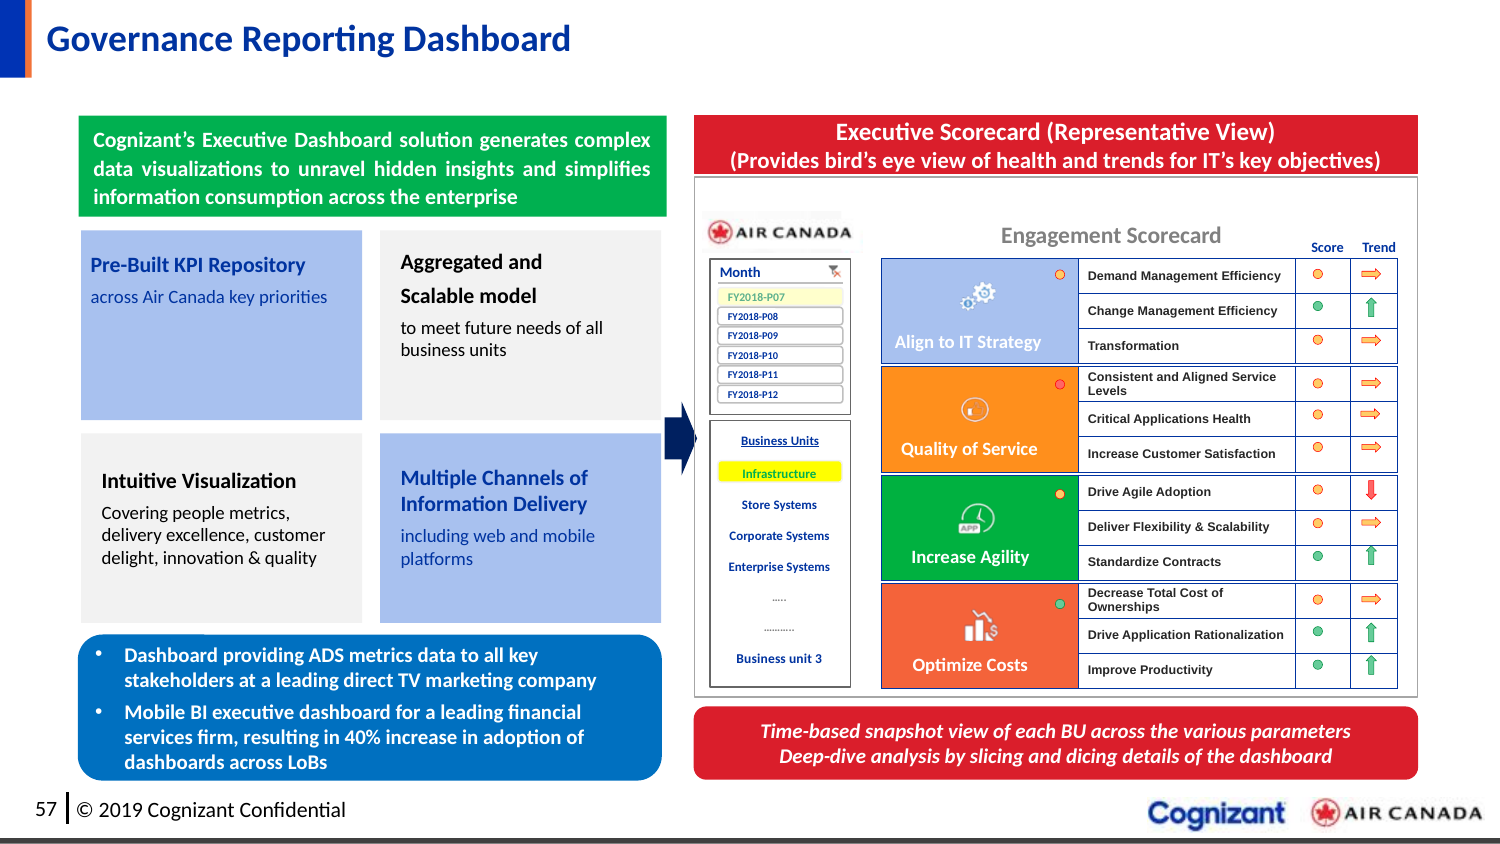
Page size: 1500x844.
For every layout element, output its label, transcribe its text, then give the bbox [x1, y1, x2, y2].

text_box [1366, 655, 1377, 675]
text_box Score [1296, 230, 1347, 263]
table_header [882, 476, 1078, 580]
table_header [882, 259, 1078, 363]
text_box [709, 259, 851, 415]
text_box [1360, 408, 1380, 419]
text_box [1313, 660, 1323, 670]
text_box Cognizant’s Executive Dashboard solution generates complex data visualizations to unravel hidden insights and simplifies information consumption across the enterprise [78, 115, 667, 217]
picture [702, 211, 863, 253]
table_header [1351, 476, 1397, 510]
picture [959, 604, 1002, 641]
text_box [1313, 442, 1323, 452]
table_cell [1296, 511, 1350, 545]
table_cell Standardize Contracts [1079, 546, 1295, 580]
text_box [1366, 297, 1377, 317]
text_box FY2018-P12 [717, 385, 843, 403]
text_box FY2018-P11 [717, 365, 843, 384]
text_box Engagement Scorecard [986, 212, 1237, 256]
text_box [1055, 599, 1065, 609]
picture [953, 501, 1002, 538]
table_header Demand Management Efficiency [1079, 259, 1295, 293]
text_box [1313, 518, 1323, 528]
picture [1147, 797, 1485, 833]
table_header [1351, 584, 1397, 618]
table_cell [1296, 654, 1350, 688]
text_box [1055, 269, 1065, 280]
table_header Drive Agile Adoption [1079, 476, 1295, 510]
text_box [1361, 594, 1381, 605]
picture [827, 263, 843, 280]
table_header [1296, 367, 1350, 401]
table_cell Improve Productivity [1079, 654, 1295, 688]
text_box FY2018-P08 [717, 307, 843, 325]
text_box [1366, 622, 1377, 642]
picture [957, 278, 998, 313]
table_header [882, 367, 1078, 472]
text_box [1313, 409, 1323, 420]
text_box [1313, 269, 1323, 279]
text_box [1313, 626, 1323, 636]
table_cell [1351, 402, 1397, 436]
text_box Align to IT Strategy [880, 322, 1057, 360]
text_box [1313, 378, 1323, 389]
text_box Trend [1347, 230, 1412, 263]
text_box Month [704, 255, 776, 289]
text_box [81, 230, 662, 623]
text_box [1361, 268, 1381, 280]
text_box Executive Scorecard (Representative View) (Provides bird’s eye view of health and trends for IT’s key objectives) [694, 115, 1418, 174]
text_box Optimize Costs [897, 645, 1043, 683]
table_header [1296, 584, 1350, 618]
text_box [1055, 489, 1065, 499]
table_header [1296, 263, 1350, 293]
text_box [1366, 545, 1377, 565]
text_box Time-based snapshot view of each BU across the various parameters Deep-dive analysis by slicing and dicing details of the dashboard [694, 707, 1418, 779]
table_cell [1296, 546, 1350, 580]
table_cell [1351, 619, 1397, 653]
text_box [694, 176, 1418, 698]
text_box Business Units [726, 424, 835, 456]
table_header [1351, 263, 1397, 293]
text_box [1313, 301, 1323, 311]
table_cell [1296, 329, 1350, 363]
table_cell [1351, 546, 1397, 580]
table_header [882, 584, 1078, 688]
text_box Increase Agility [896, 537, 1045, 575]
table_cell [1351, 511, 1397, 545]
table_cell Change Management Efficiency [1079, 294, 1295, 328]
text_box FY2018-P09 [717, 326, 843, 345]
text_box [1313, 484, 1323, 495]
table_cell [1296, 402, 1350, 436]
table_cell Drive Application Rationalization [1079, 619, 1295, 653]
table_header Decrease Total Cost of Ownerships [1079, 584, 1295, 618]
text_box [1366, 480, 1377, 500]
table_cell Critical Applications Health [1079, 402, 1295, 436]
picture [959, 393, 993, 425]
table_cell [1351, 329, 1397, 363]
table_cell [1351, 654, 1397, 688]
table_header Consistent and Aligned Service Levels [1079, 367, 1295, 401]
text_box [1361, 441, 1381, 453]
text_box [1361, 517, 1381, 528]
table_cell [1351, 437, 1397, 472]
text_box Quality of Service [886, 429, 1053, 467]
table_cell [1296, 437, 1350, 472]
text_box [664, 401, 694, 476]
text_box Dashboard providing ADS metrics data to all key stakeholders at a leading direct TV marketing company Mobile BI executive dashboard for a leading financial services firm, resulting in 40% increase in adoption of dashboards across LoBs [78, 635, 662, 780]
table_header [1351, 367, 1397, 401]
text_box [1313, 551, 1323, 561]
text_box [709, 420, 851, 688]
table_cell [1351, 294, 1397, 328]
text_box FY2018-P10 [717, 346, 843, 364]
text_box [1361, 377, 1381, 389]
text_box [1313, 335, 1323, 345]
title Governance Reporting Dashboard [31, 0, 1500, 78]
text_box FY2018-P07 [717, 287, 843, 306]
table_cell [1296, 619, 1350, 653]
table_header [1296, 476, 1350, 510]
text_box [1055, 379, 1065, 390]
text_box [1313, 594, 1323, 605]
table_cell Increase Customer Satisfaction [1079, 437, 1295, 472]
table_cell Deliver Flexibility & Scalability [1079, 511, 1295, 545]
text_box [1361, 334, 1381, 346]
table_cell Transformation [1079, 329, 1295, 363]
table_cell [1296, 294, 1350, 328]
